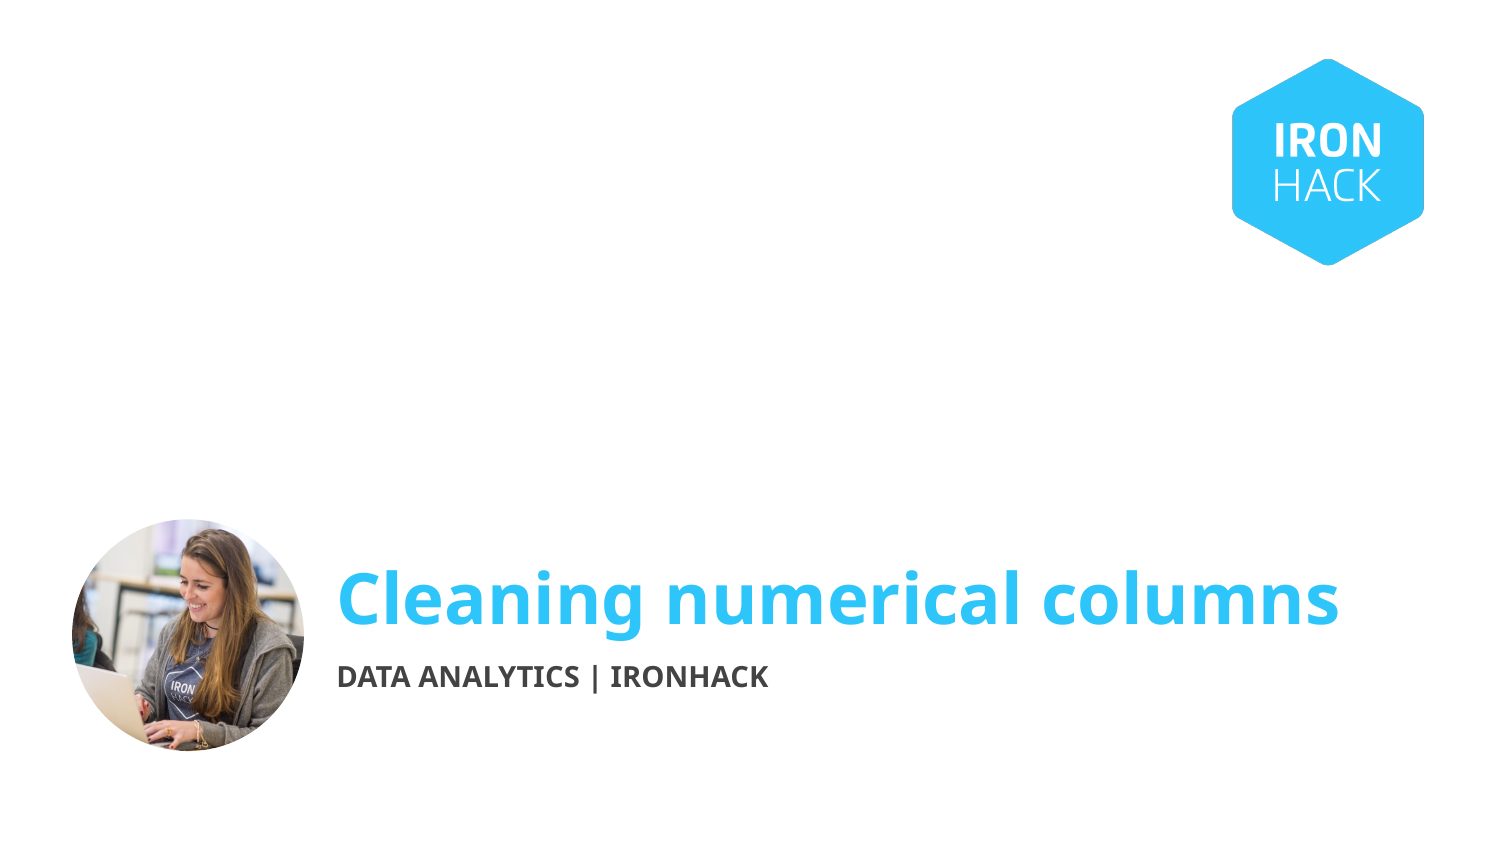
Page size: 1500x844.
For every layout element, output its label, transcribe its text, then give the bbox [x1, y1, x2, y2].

picture [71, 519, 305, 752]
title DATA ANALYTICS | IRONHACK [321, 643, 963, 709]
picture [1191, 25, 1465, 299]
title Cleaning numerical columns [321, 538, 1500, 633]
